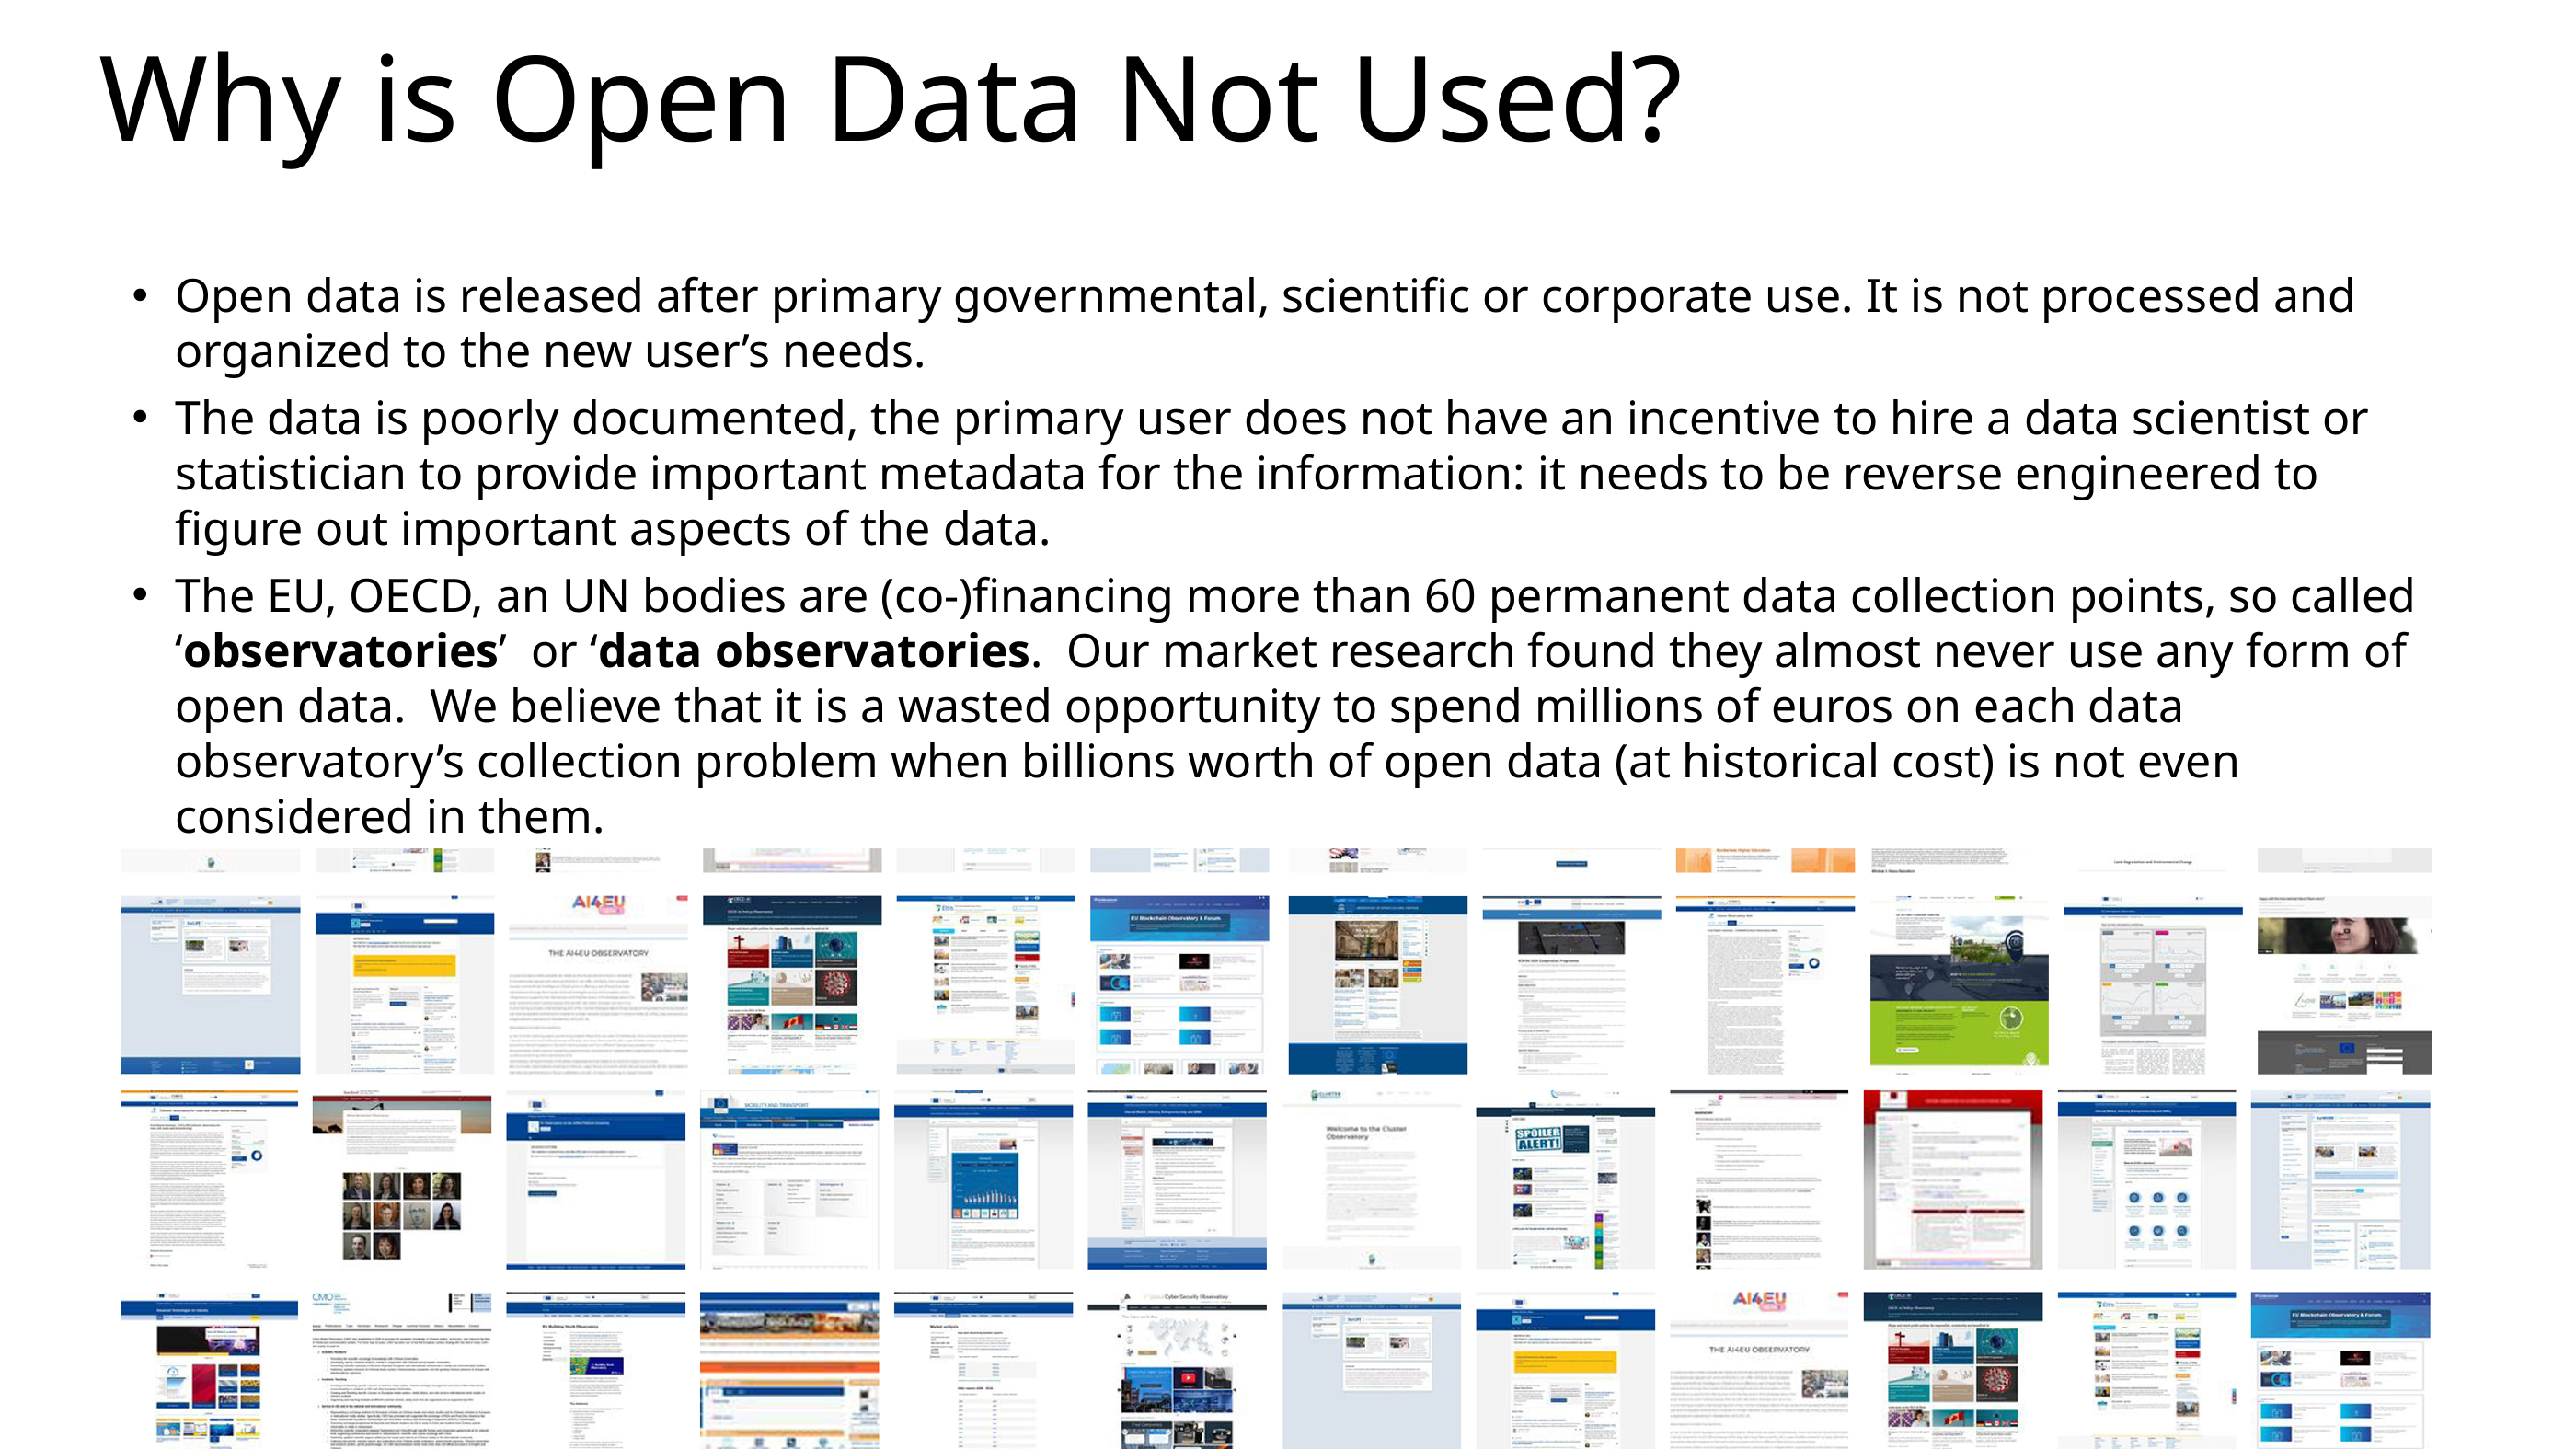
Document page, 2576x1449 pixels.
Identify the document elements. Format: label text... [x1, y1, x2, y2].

title Why is Open Data Not Used? [85, 16, 2472, 191]
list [118, 221, 2432, 1449]
